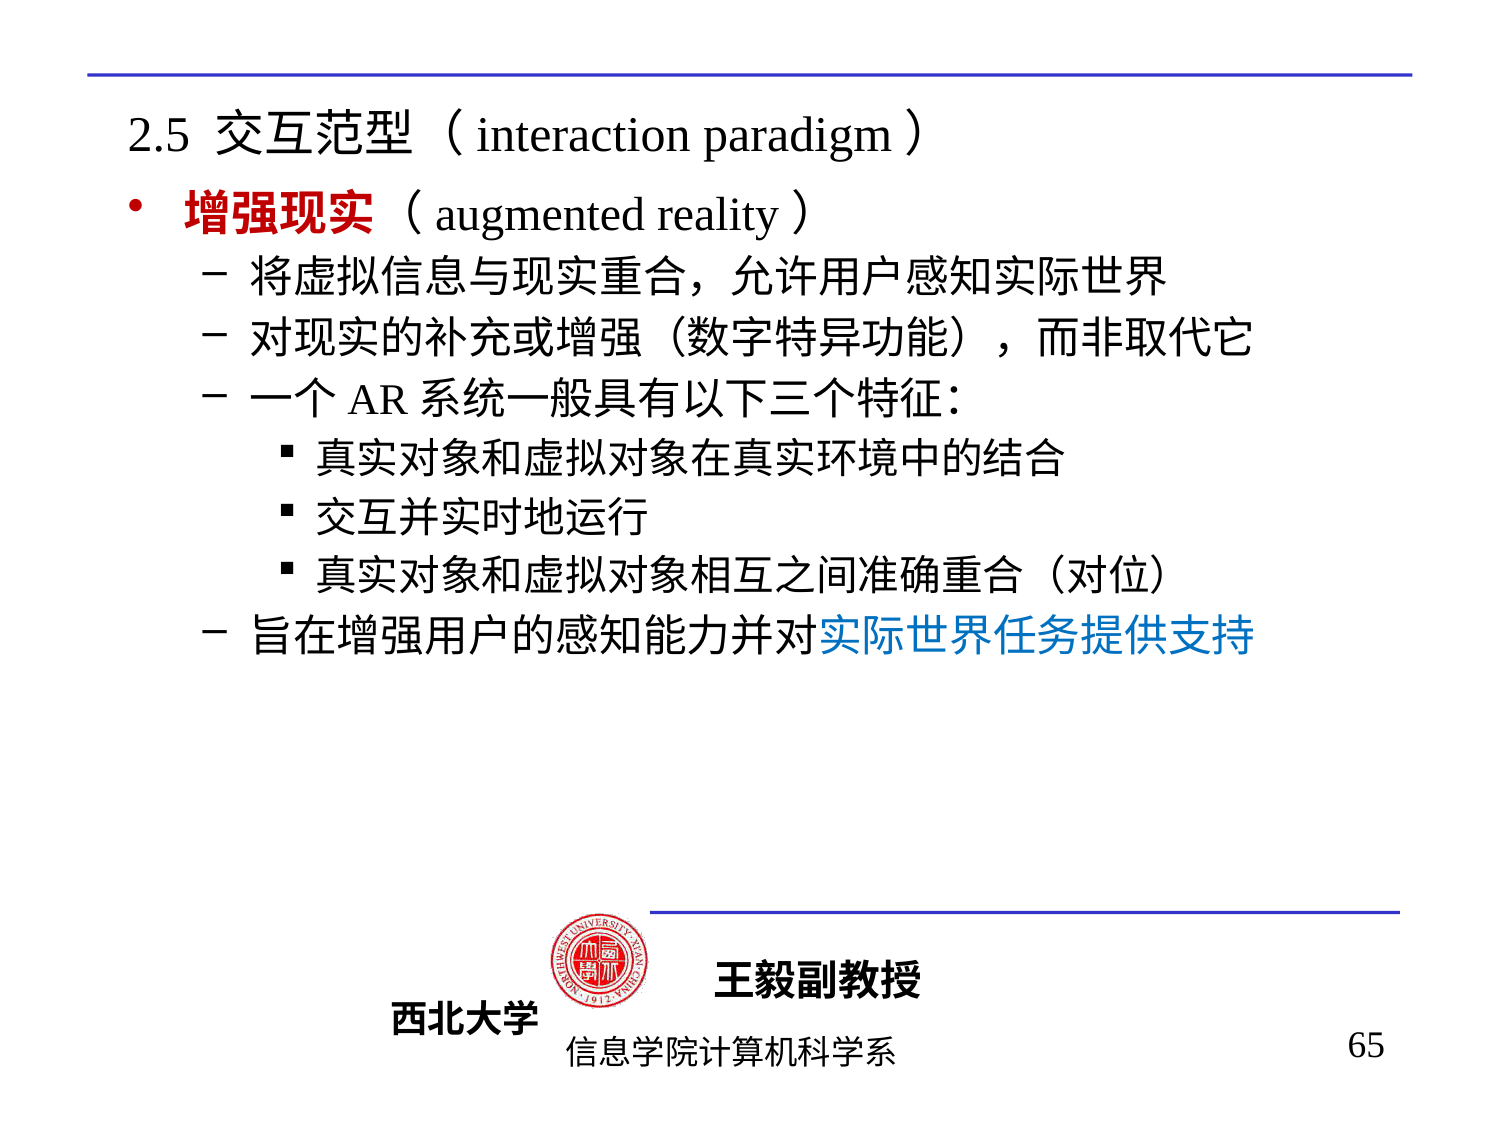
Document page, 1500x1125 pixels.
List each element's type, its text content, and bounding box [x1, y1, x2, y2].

list 增强现实（augmented reality） 将虚拟信息与现实重合，允许用户感知实际世界 对现实的补充或增强（数字特异功能），而非取代它 一个AR系统一般具有以下三个特征： 真实对象和虚拟对象在真实环境中的结合 交互并实时地运行 真实对象和虚拟对象相互之间准确重合（对位） 旨在增强用户的感知能力并对实际世界任务提供支持 [112, 174, 1388, 900]
title 2.5 交互范型（interaction paradigm） [112, 87, 1388, 174]
slide_number 65 [1087, 1012, 1401, 1088]
